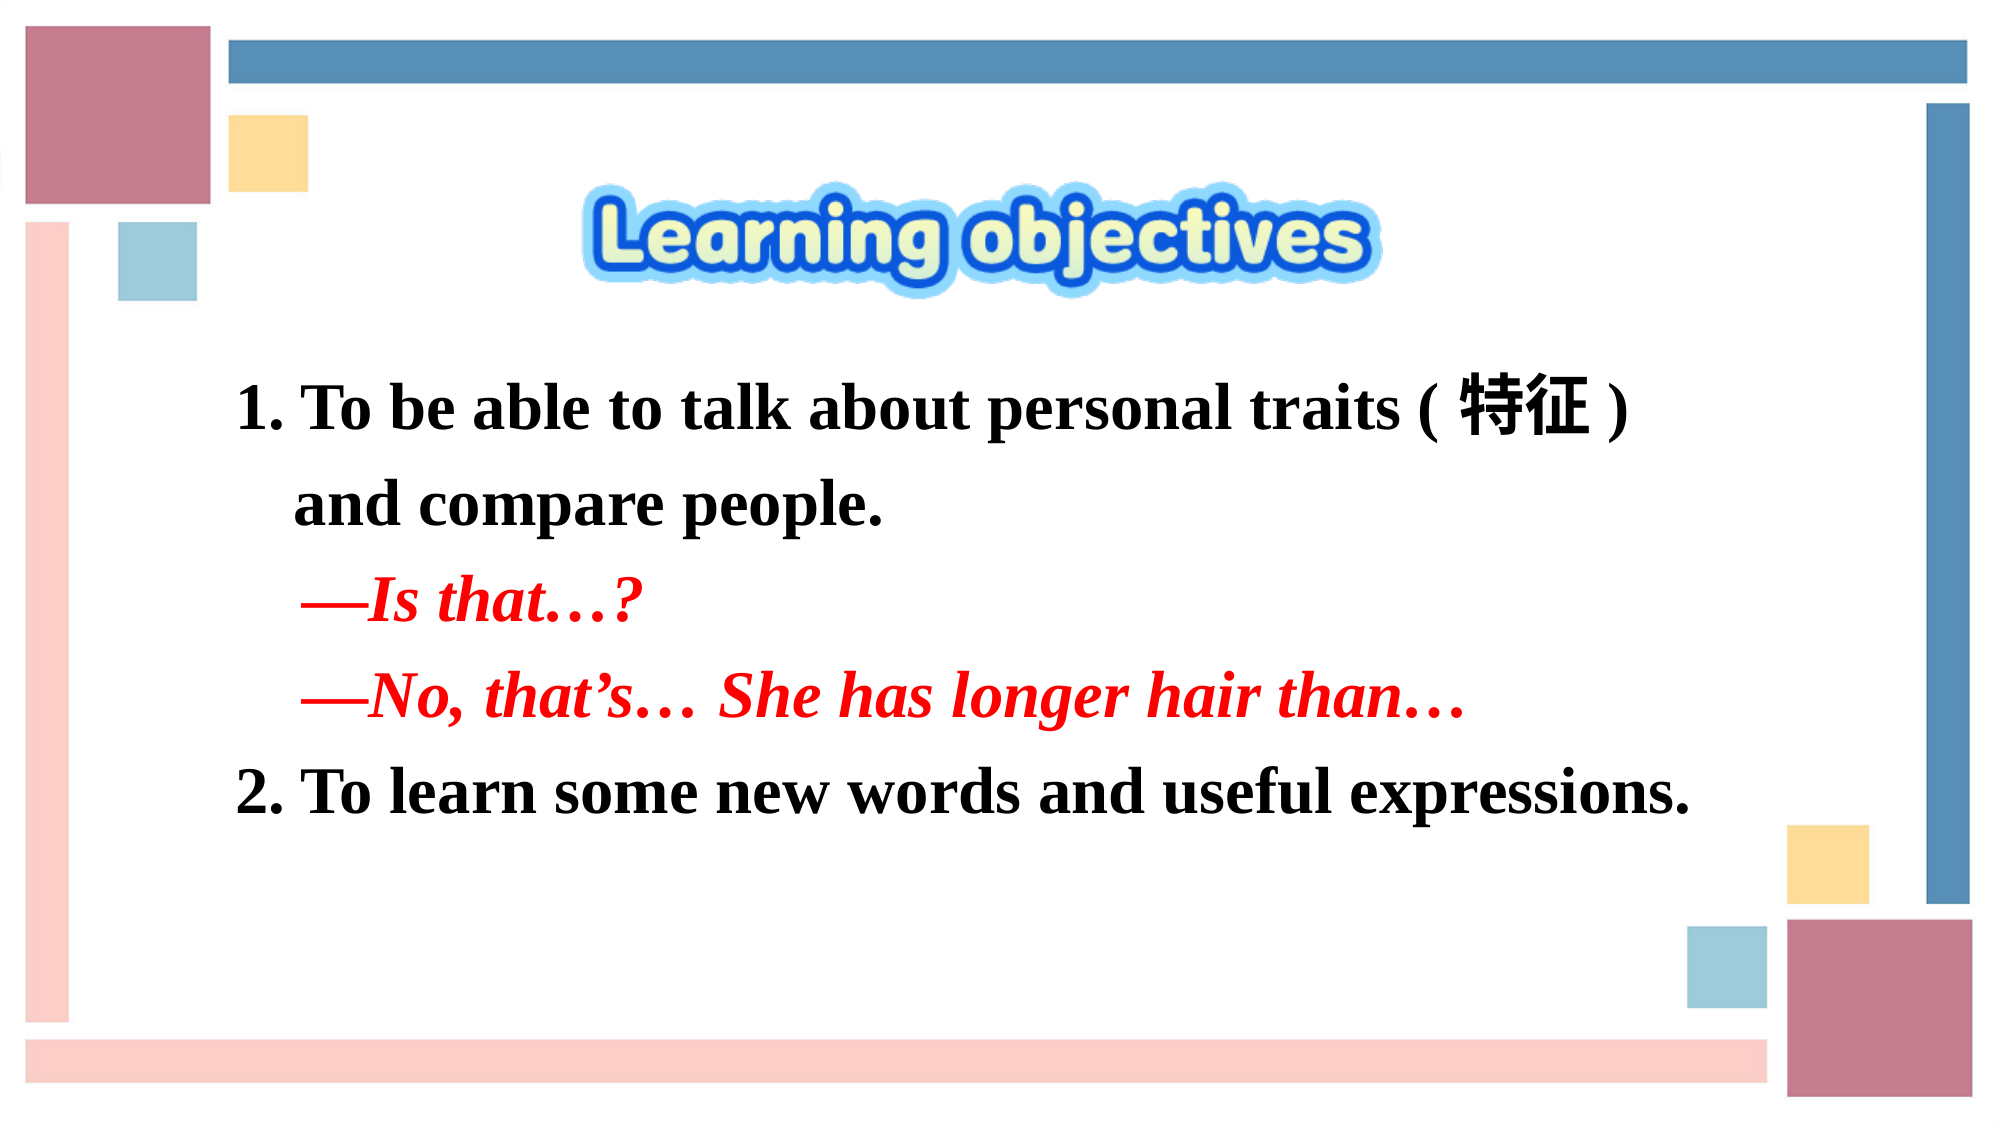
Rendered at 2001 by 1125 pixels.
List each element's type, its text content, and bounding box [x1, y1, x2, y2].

picture [0, 0, 2001, 1125]
text_box 1. To be able to talk about personal traits (特征) and compare people. —Is that…? —No, that’s… She has longer hair than… 2. To learn some new words and useful expressions. [220, 339, 1745, 835]
